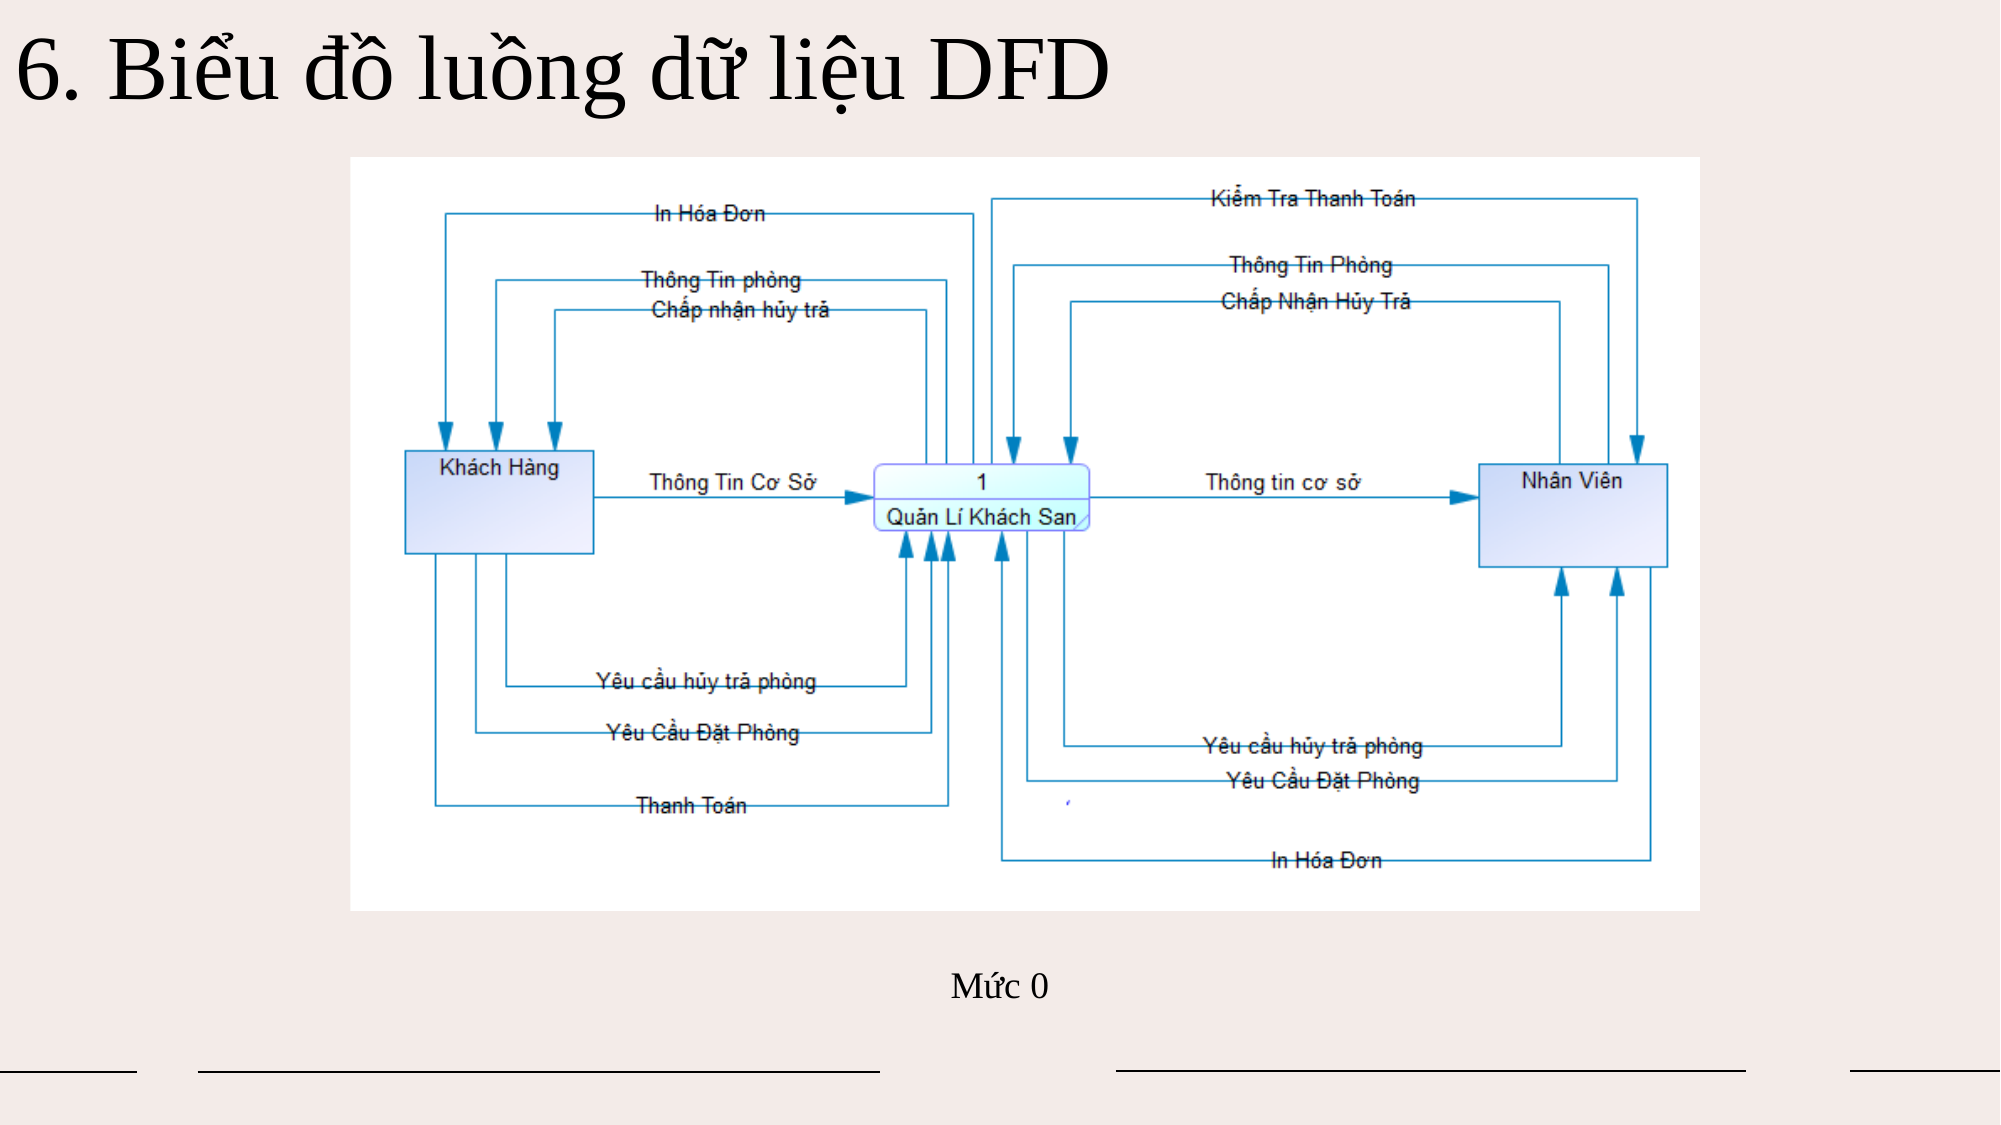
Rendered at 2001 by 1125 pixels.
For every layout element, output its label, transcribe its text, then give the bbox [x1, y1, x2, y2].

picture [350, 156, 1700, 911]
title 6. Biểu đồ luồng dữ liệu DFD [0, 0, 1635, 115]
text_box Mức 0 [935, 953, 1064, 1014]
